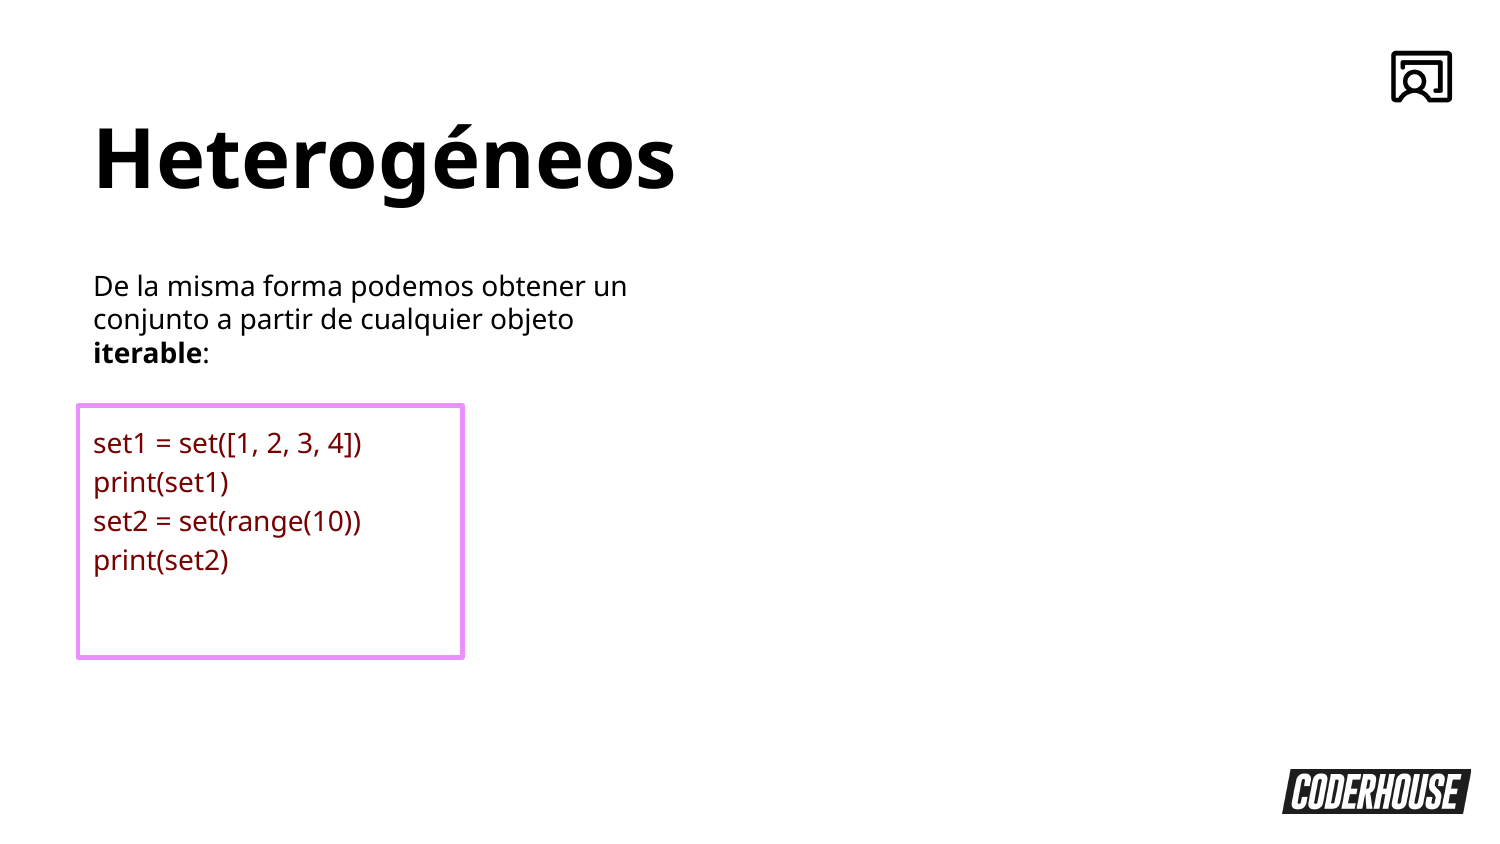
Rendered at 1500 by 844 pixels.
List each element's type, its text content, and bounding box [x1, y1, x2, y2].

picture [1281, 769, 1471, 814]
text_box set1 = set([1, 2, 3, 4]) print(set1) set2 = set(range(10)) print(set2) [78, 405, 463, 658]
text_box Heterogéneos [77, 101, 1414, 222]
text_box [1361, 15, 1483, 138]
text_box De la misma forma podemos obtener un conjunto a partir de cualquier objeto iterable: [78, 252, 708, 486]
